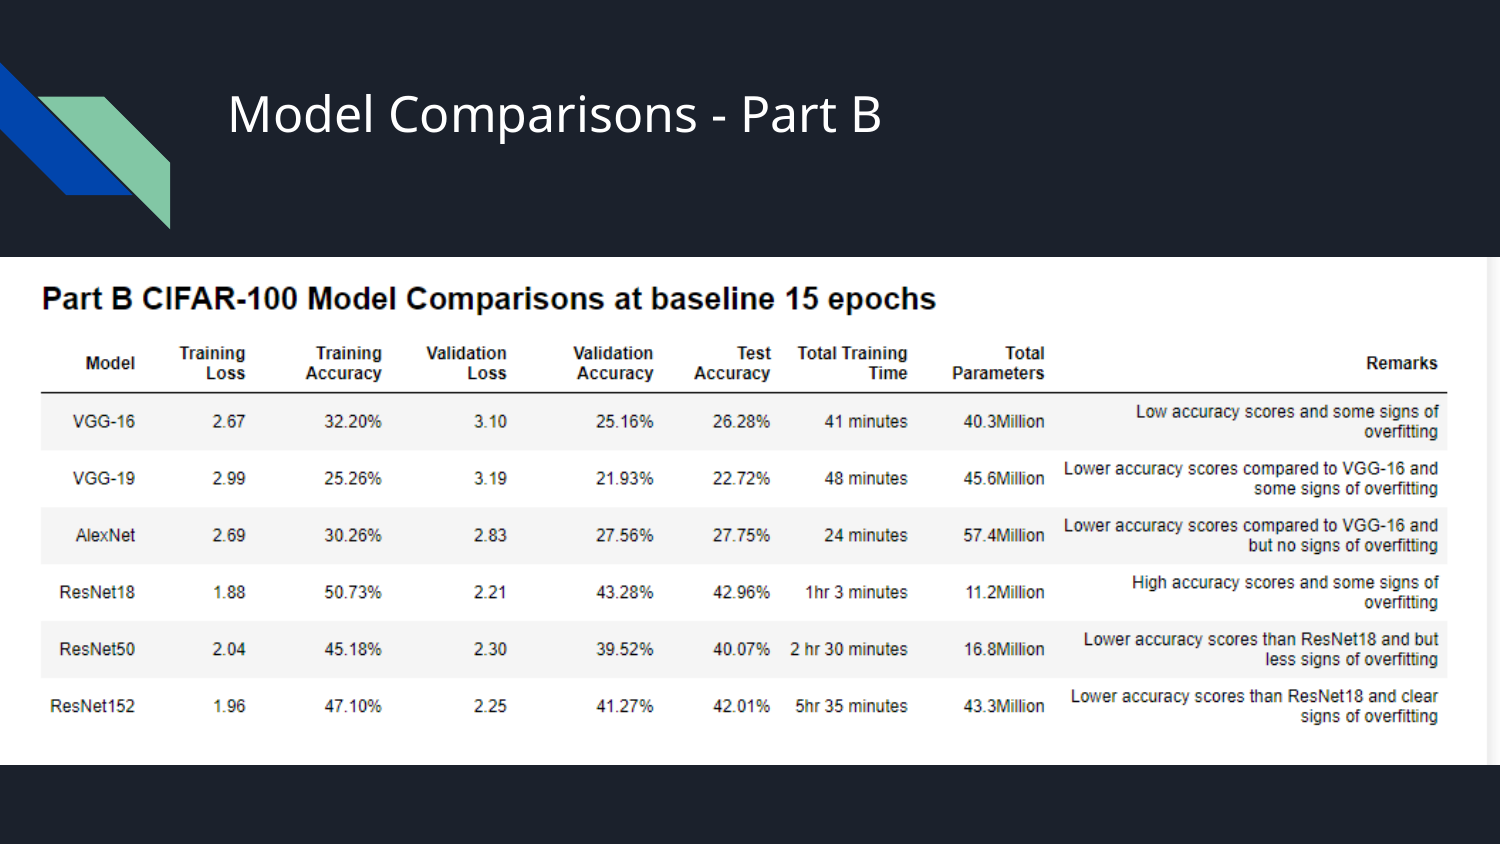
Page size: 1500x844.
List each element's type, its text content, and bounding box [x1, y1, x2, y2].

title Model Comparisons - Part B [212, 67, 1368, 218]
picture [0, 256, 1500, 765]
